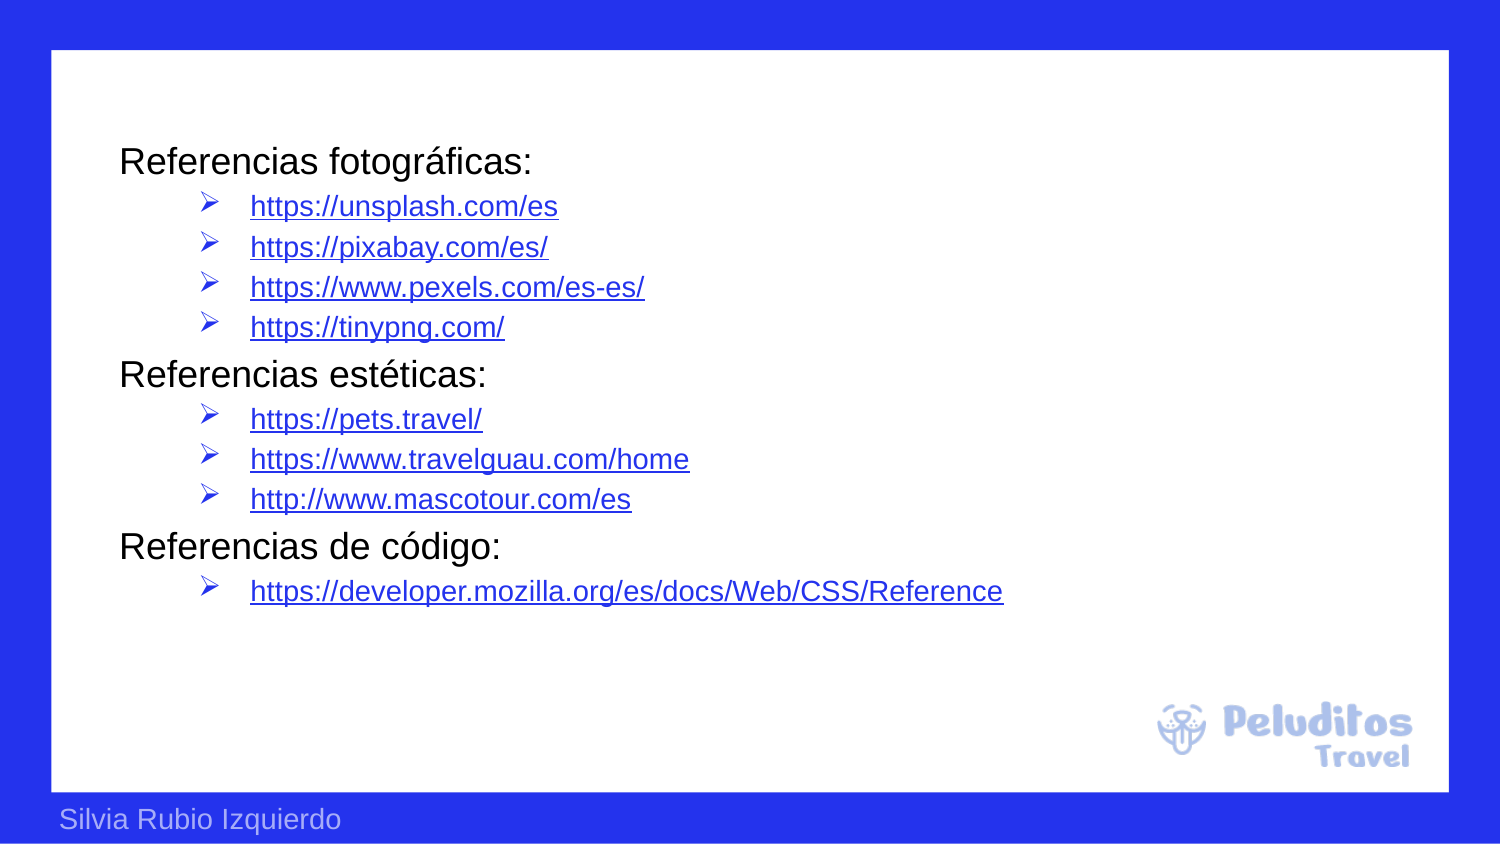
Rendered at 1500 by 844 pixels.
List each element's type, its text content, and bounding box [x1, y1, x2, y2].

picture [1156, 701, 1413, 767]
list Referencias fotográficas: https://unsplash.com/es https://pixabay.com/es/ https://www.pexels.com/es-es/ https://tinypng.com/ Referencias estéticas: https://pets.travel/ https://www.travelguau.com/home http://www.mascotour.com/es Referencias de código: https://developer.mozilla.org/es/docs/Web/CSS/Reference [85, 115, 1350, 677]
text_box Silvia Rubio Izquierdo [44, 793, 512, 843]
